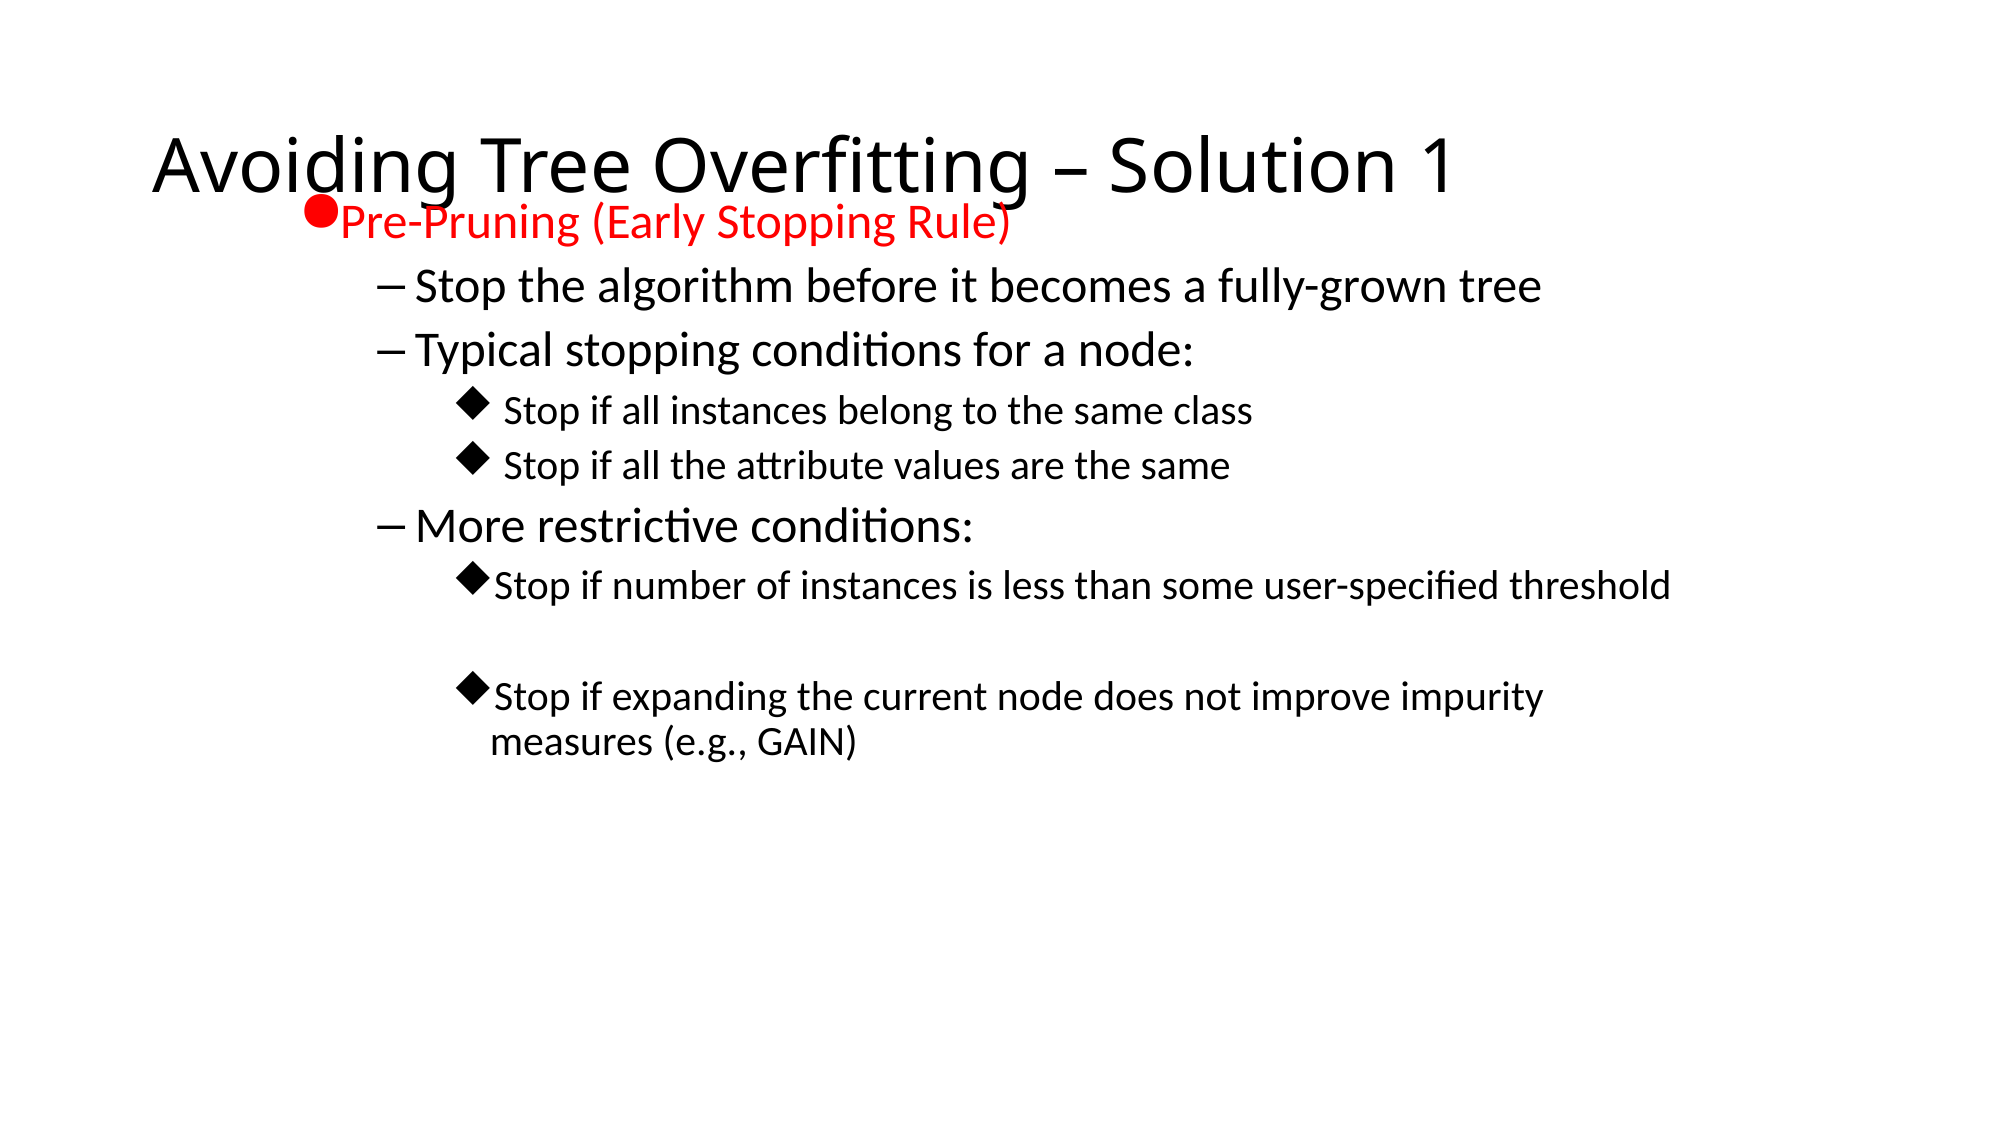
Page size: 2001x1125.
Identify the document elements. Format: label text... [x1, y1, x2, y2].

list Pre-Pruning (Early Stopping Rule) Stop the algorithm before it becomes a fully-grown tree Typical stopping conditions for a node: Stop if all instances belong to the same class Stop if all the attribute values are the same More restrictive conditions: Stop if number of instances is less than some user-specified threshold Stop if expanding the current node does not improve impurity measures (e.g., GAIN) [287, 187, 1725, 1038]
title Avoiding Tree Overfitting – Solution 1 [137, 59, 1863, 278]
